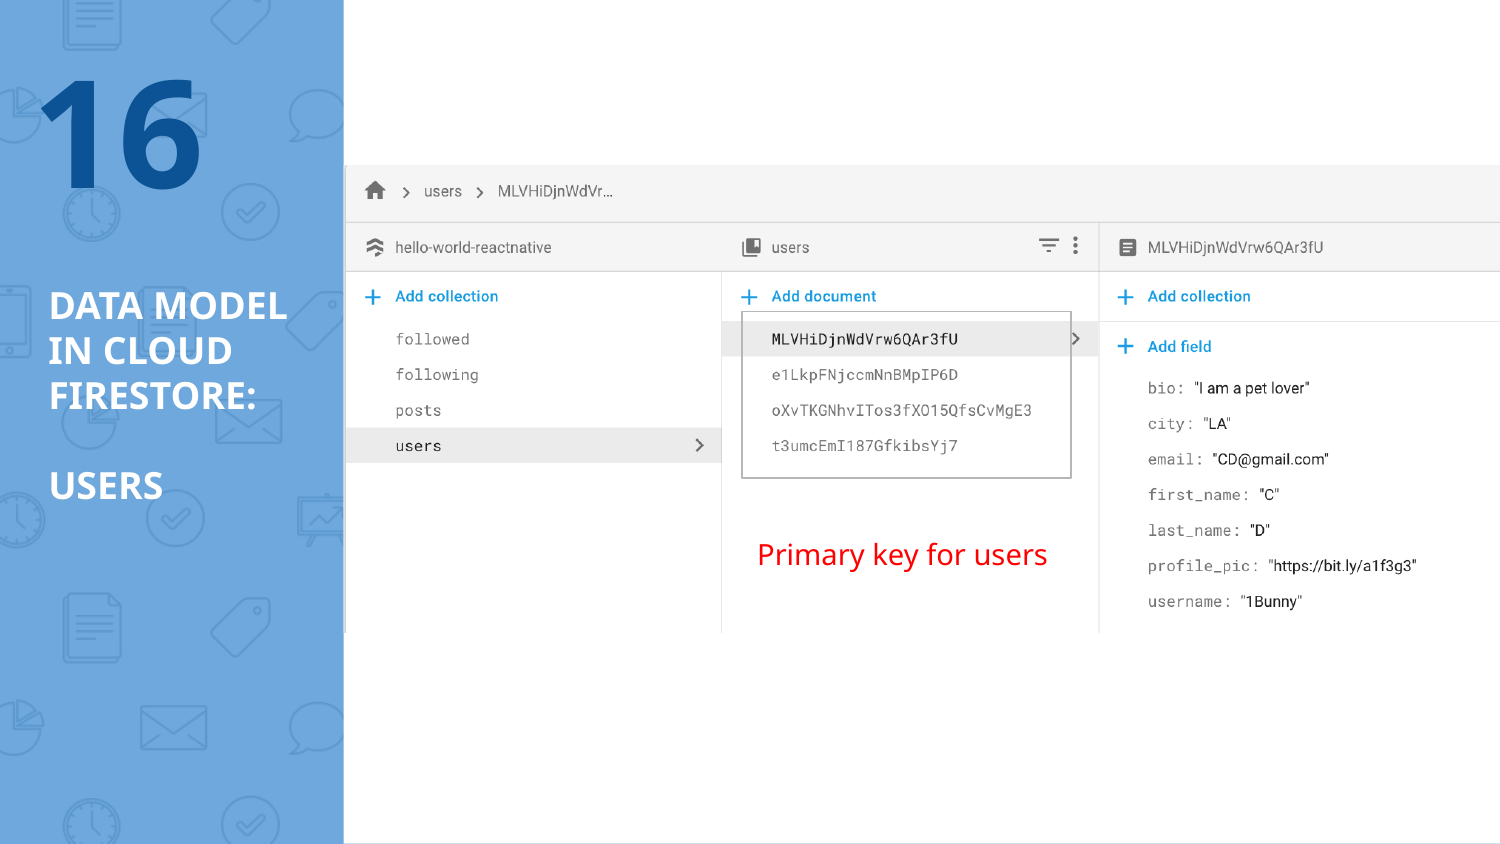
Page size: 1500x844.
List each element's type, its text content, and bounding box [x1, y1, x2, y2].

slide_number ‹#› [17, 23, 315, 230]
title DATA MODEL IN CLOUD FIRESTORE: USERS [33, 266, 315, 532]
picture [343, 165, 1500, 633]
